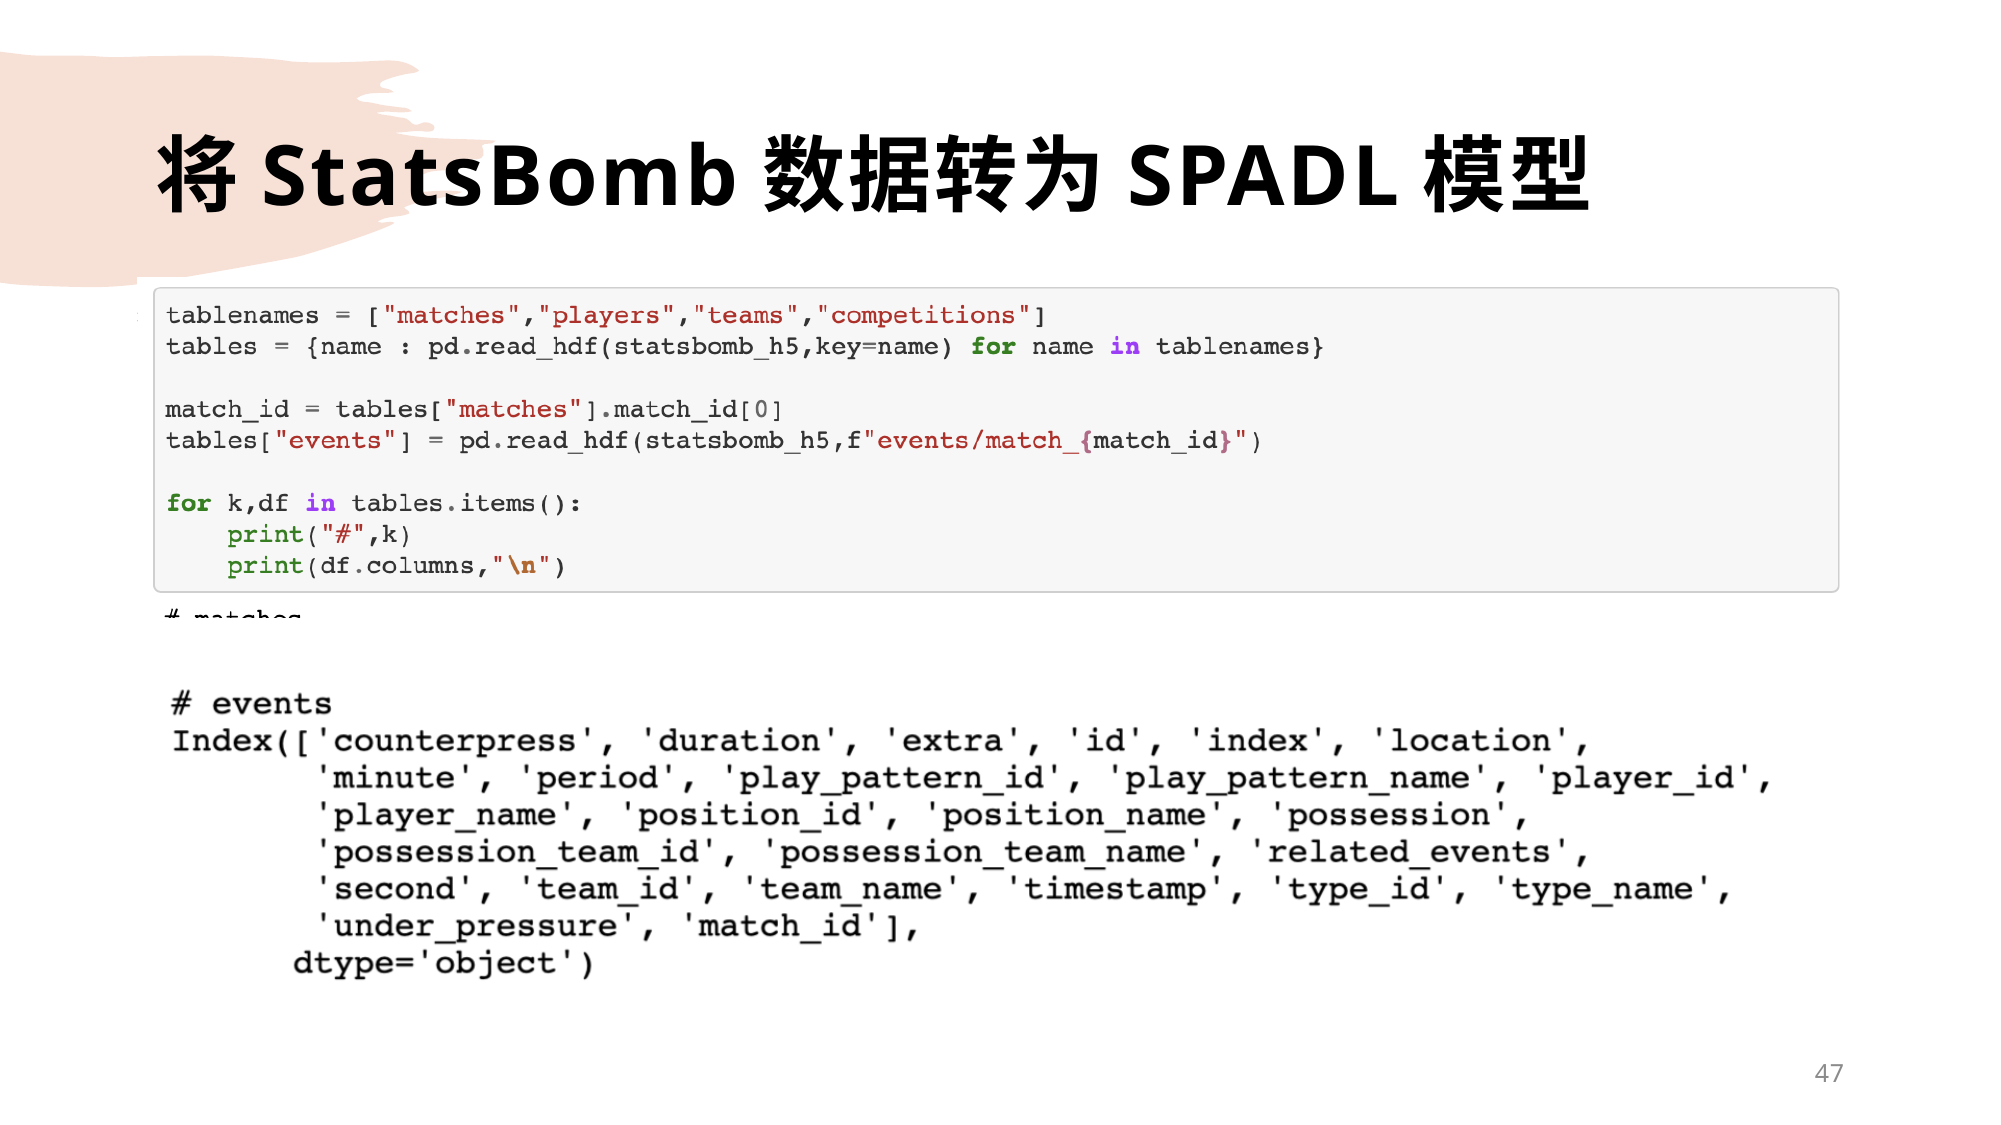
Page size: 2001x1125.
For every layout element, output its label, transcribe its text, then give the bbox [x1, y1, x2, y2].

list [137, 277, 1863, 618]
picture [137, 659, 1790, 1002]
title 将StatsBomb数据转为SPADL模型 [137, 59, 1863, 277]
slide_number 47 [1412, 1042, 1863, 1103]
